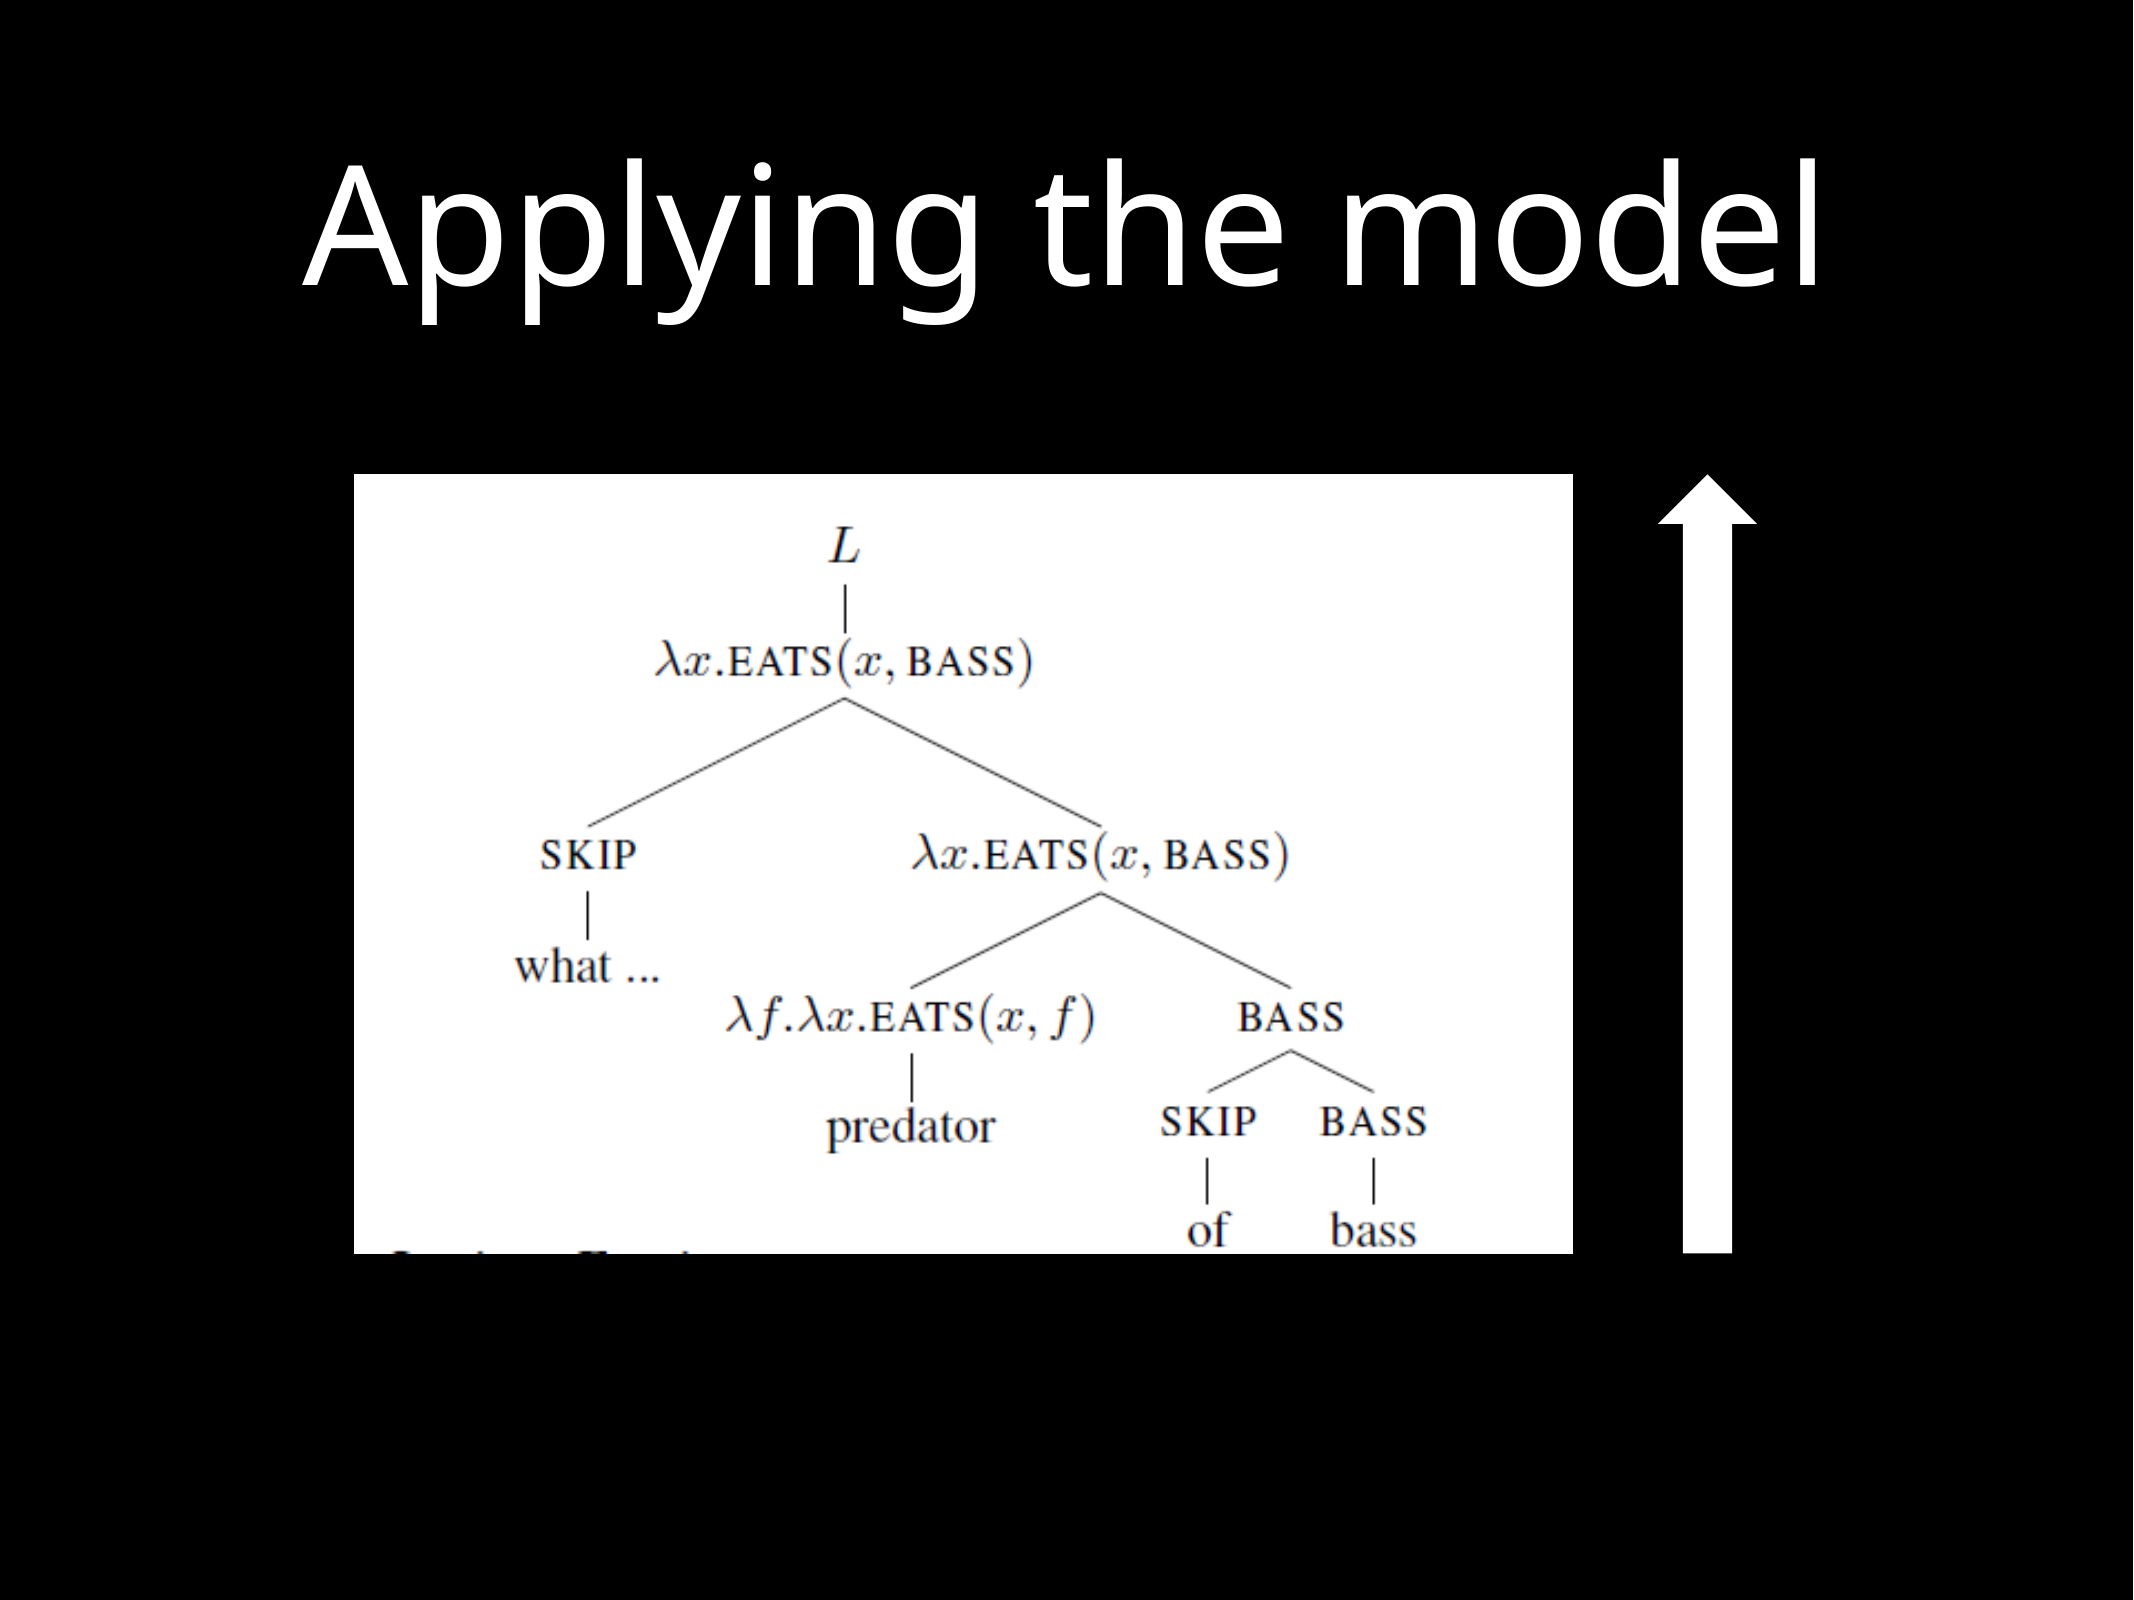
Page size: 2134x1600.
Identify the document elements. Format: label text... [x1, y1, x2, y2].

text_box [1658, 474, 1757, 1254]
picture [353, 474, 1573, 1254]
title Applying the model [155, 41, 1978, 397]
